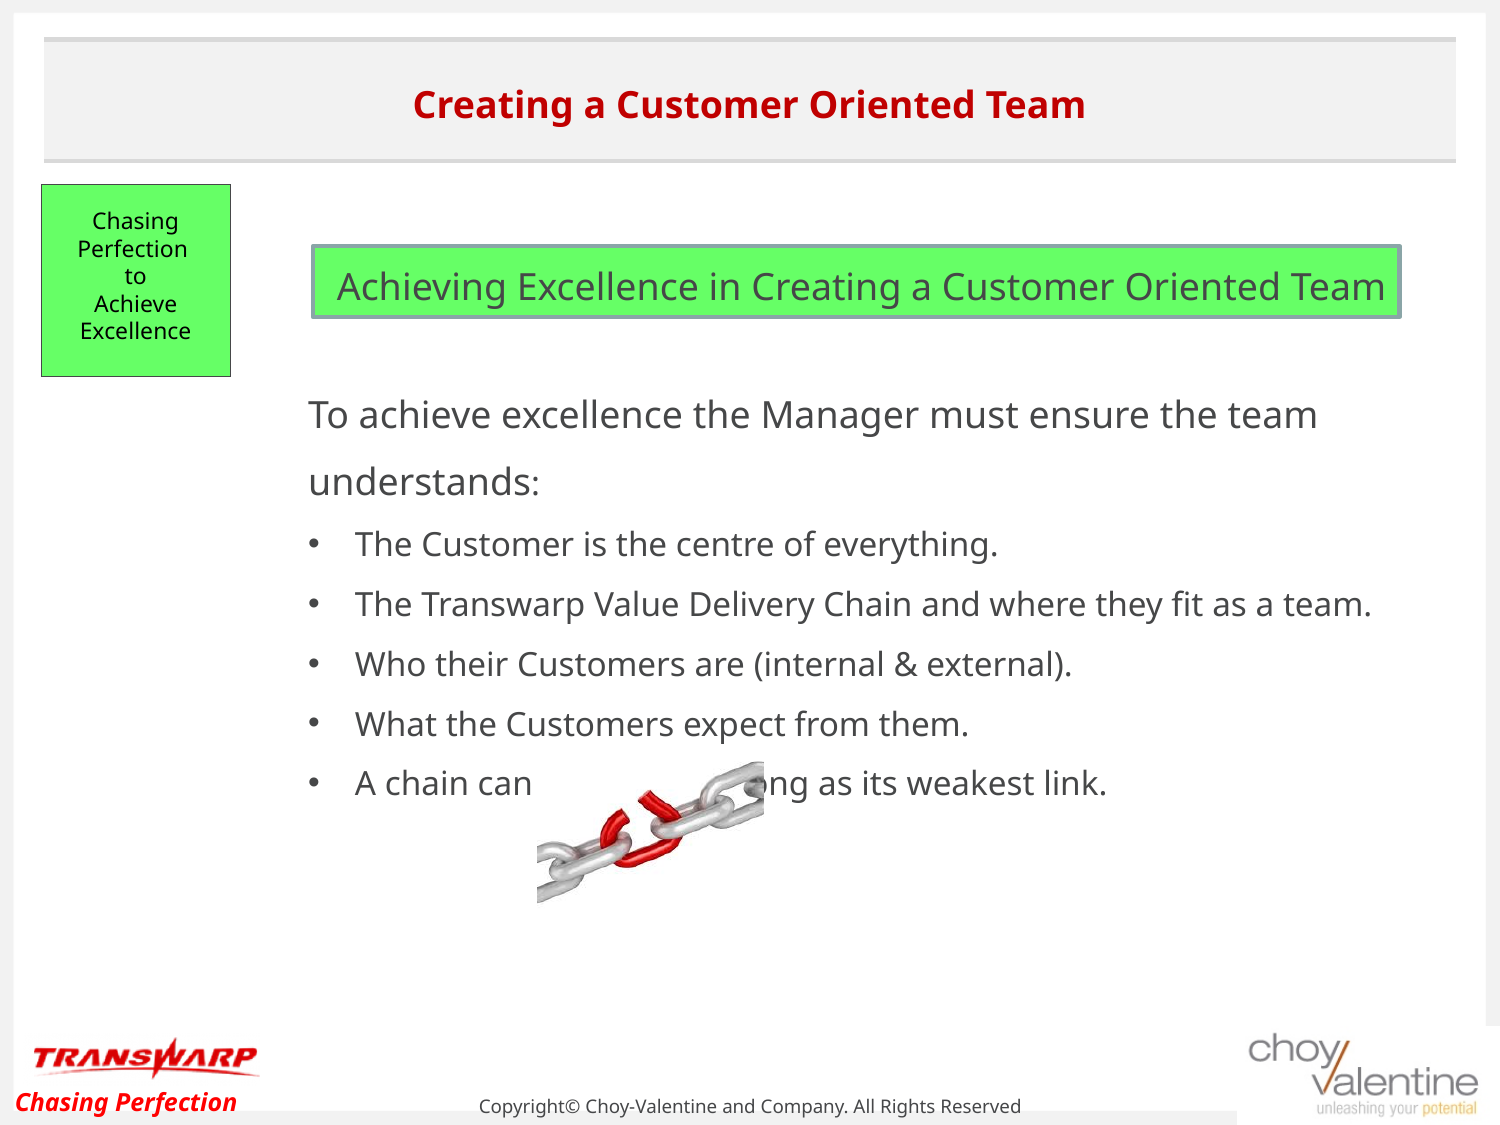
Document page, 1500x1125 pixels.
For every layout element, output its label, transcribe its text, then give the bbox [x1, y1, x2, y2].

text_box [311, 244, 1402, 255]
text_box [0, 1033, 331, 1125]
picture [0, 0, 1500, 1125]
title Creating a Customer Oriented Team [17, 44, 1483, 163]
text_box Achieving Excellence in Creating a Customer Oriented Team To achieve excellence the Manager must ensure the team understands: The Customer is the centre of everything. The Transwarp Value Delivery Chain and where they fit as a team. Who their Customers are (internal & external). What the Customers expect from them. A chain can only be as strong as its weakest link. [218, 255, 1500, 870]
text_box Chasing Perfection to Achieve Excellence [41, 184, 231, 377]
